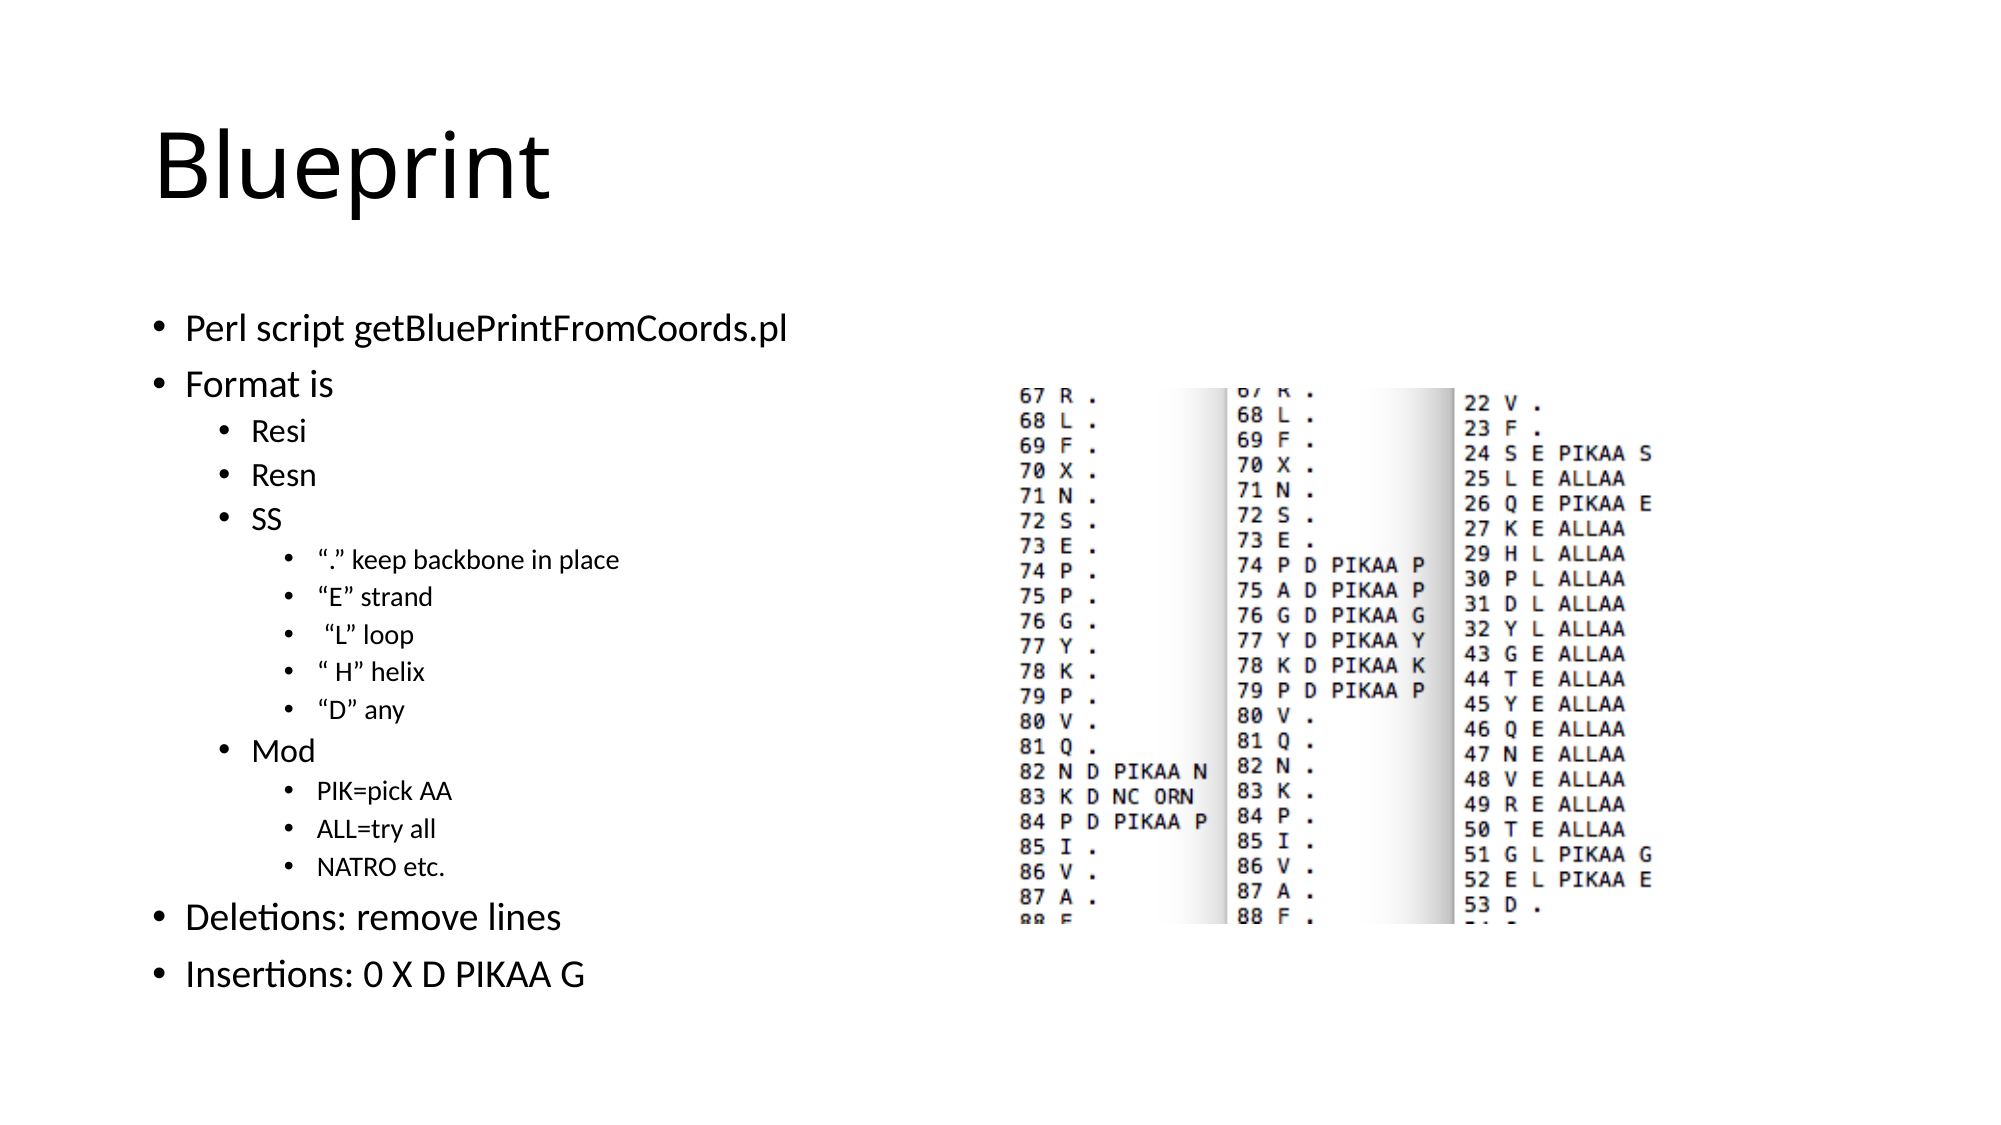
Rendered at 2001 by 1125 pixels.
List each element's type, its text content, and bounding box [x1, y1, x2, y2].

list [1012, 389, 1863, 924]
title Blueprint [137, 59, 1863, 278]
list Perl script getBluePrintFromCoords.pl Format is Resi Resn SS “.” keep backbone in place “E” strand “L” loop “ H” helix “D” any Mod PIK=pick AA ALL=try all NATRO etc. Deletions: remove lines Insertions: 0 X D PIKAA G [137, 299, 988, 1014]
